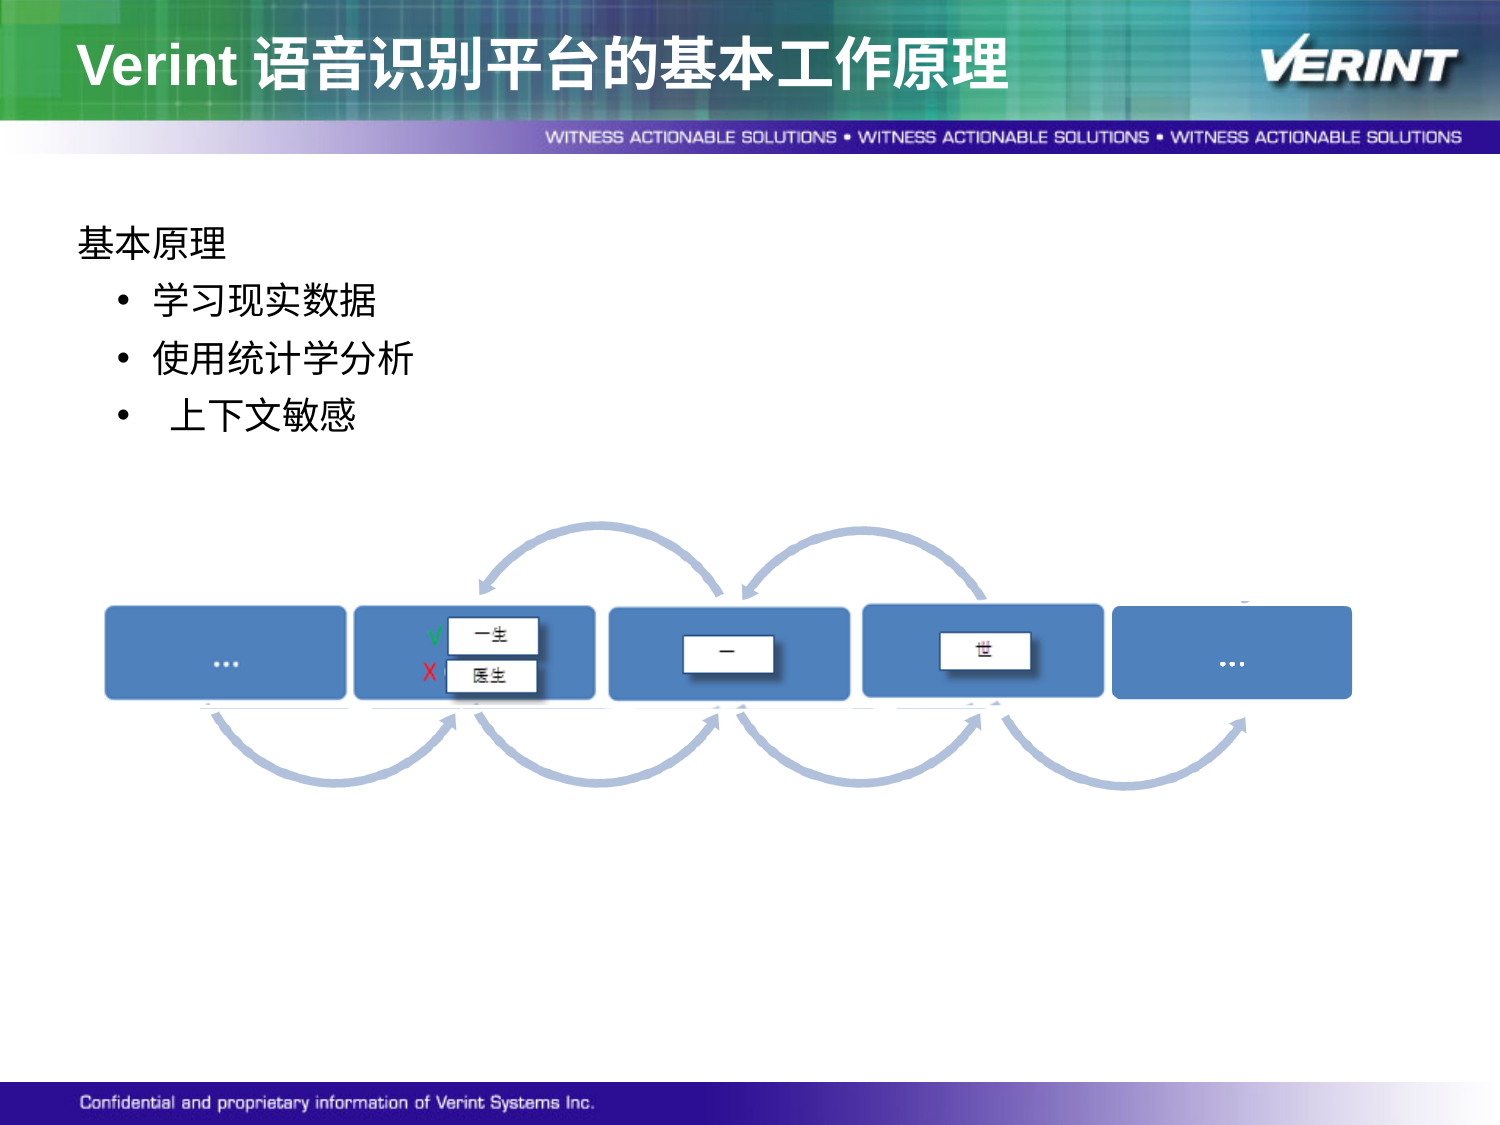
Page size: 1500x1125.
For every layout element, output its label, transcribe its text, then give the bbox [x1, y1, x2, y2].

picture [199, 708, 461, 788]
picture [0, 0, 1500, 154]
picture [0, 1082, 1500, 1125]
text_box 基本原理 学习现实数据 使用统计学分析 上下文敏感 [62, 212, 1363, 503]
title Verint语音识别平台的基本工作原理 [60, 0, 1275, 125]
picture [97, 519, 1363, 792]
